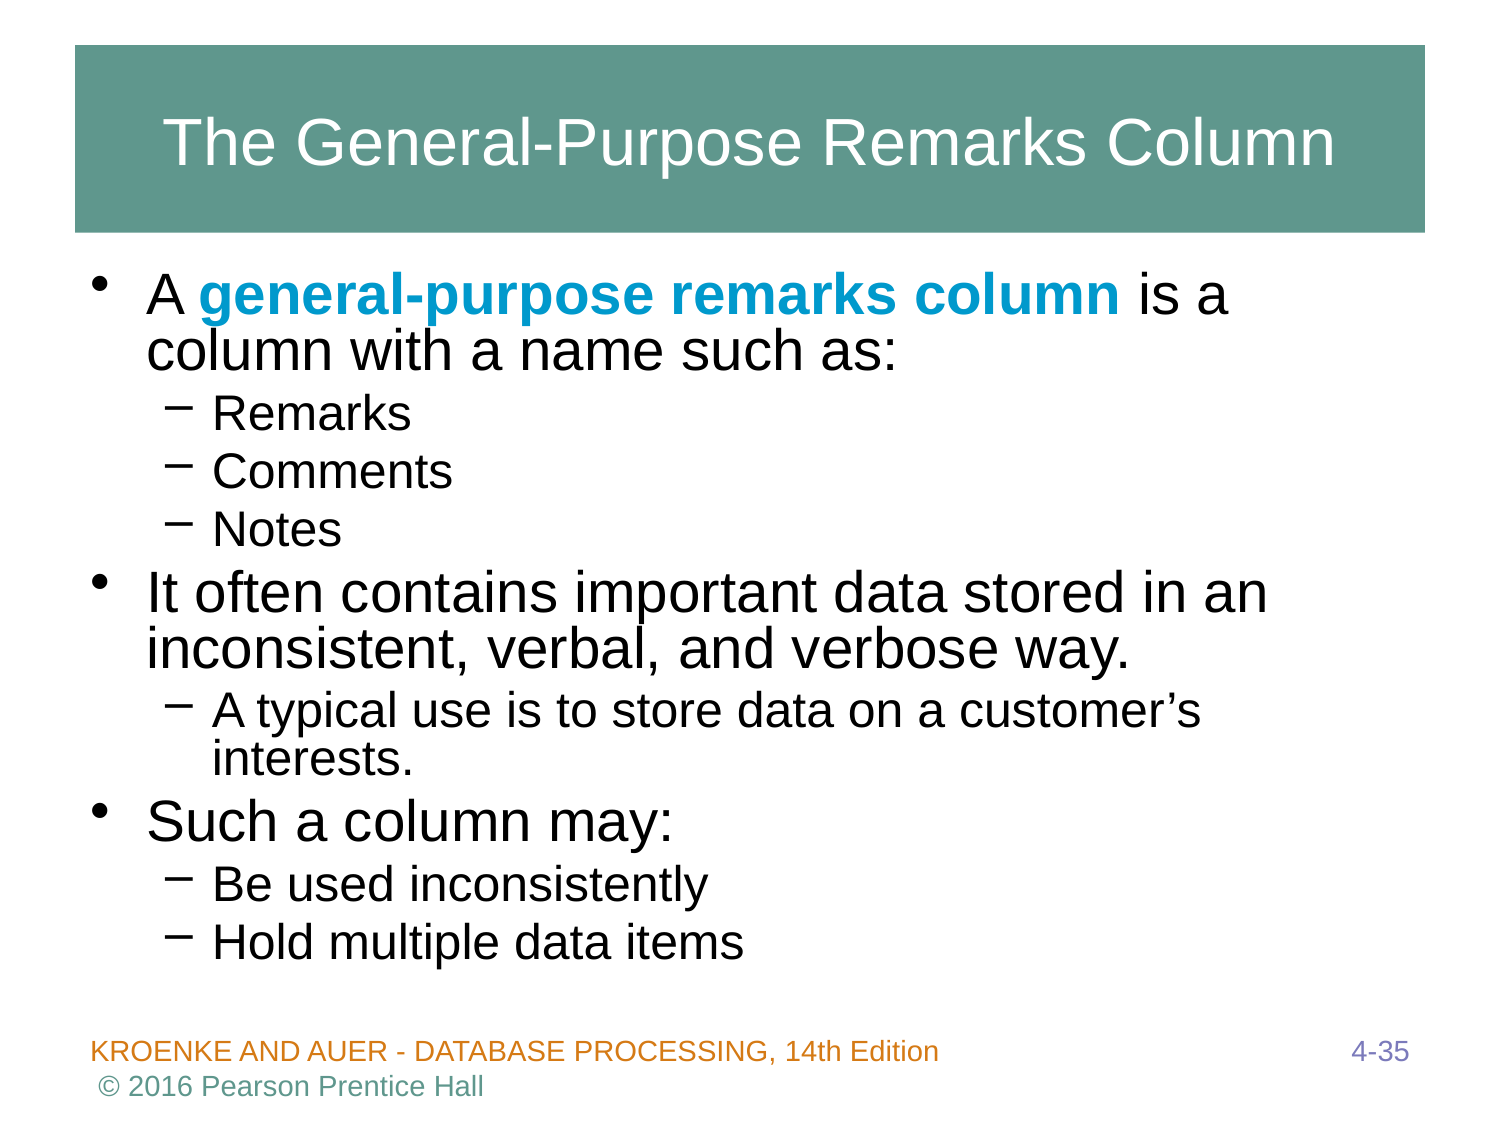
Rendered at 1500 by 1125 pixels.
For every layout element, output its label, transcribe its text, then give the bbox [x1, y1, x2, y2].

footer KROENKE AND AUER - DATABASE PROCESSING, 14th Edition © 2016 Pearson Prentice Hall [74, 1024, 963, 1104]
list A general-purpose remarks column is a column with a name such as: Remarks Comments Notes It often contains important data stored in an inconsistent, verbal, and verbose way. A typical use is to store data on a customer’s interests. Such a column may: Be used inconsistently Hold multiple data items [74, 262, 1426, 1006]
slide_number 4-35 [1074, 1024, 1426, 1103]
title The General-Purpose Remarks Column [74, 44, 1426, 233]
